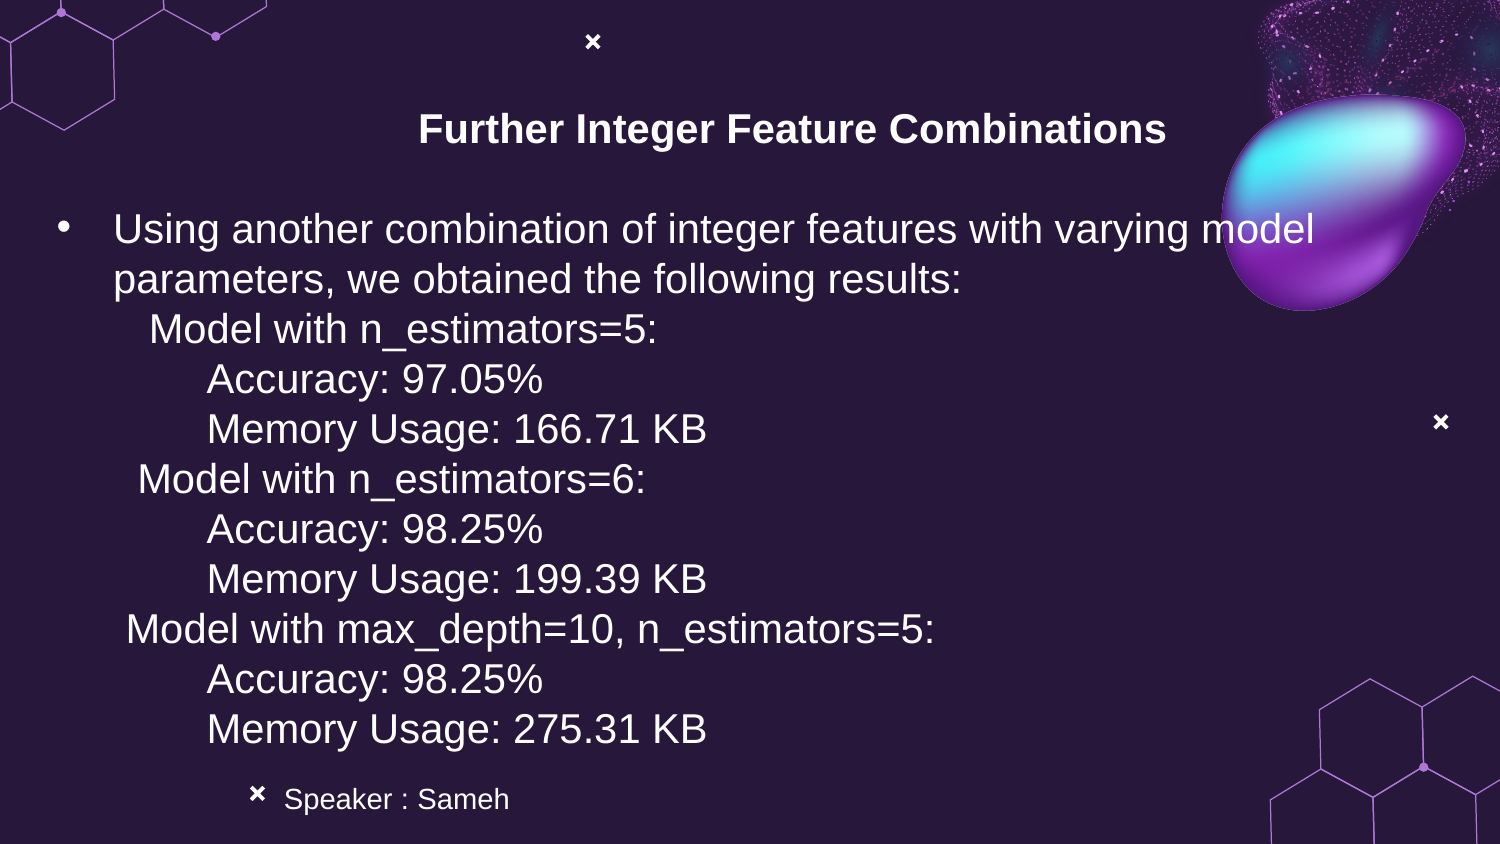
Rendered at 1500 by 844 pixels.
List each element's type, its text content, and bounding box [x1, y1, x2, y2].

text_box Speaker : Sameh [269, 772, 670, 823]
picture [1191, 0, 1500, 93]
text_box Further Integer Feature Combinations Using another combination of integer features with varying model parameters, we obtained the following results: Model with n_estimators=5: Accuracy: 97.05% Memory Usage: 166.71 KB Model with n_estimators=6: Accuracy: 98.25% Memory Usage: 199.39 KB Model with max_depth=10, n_estimators=5: Accuracy: 98.25% Memory Usage: 275.31 KB [41, 93, 1500, 759]
